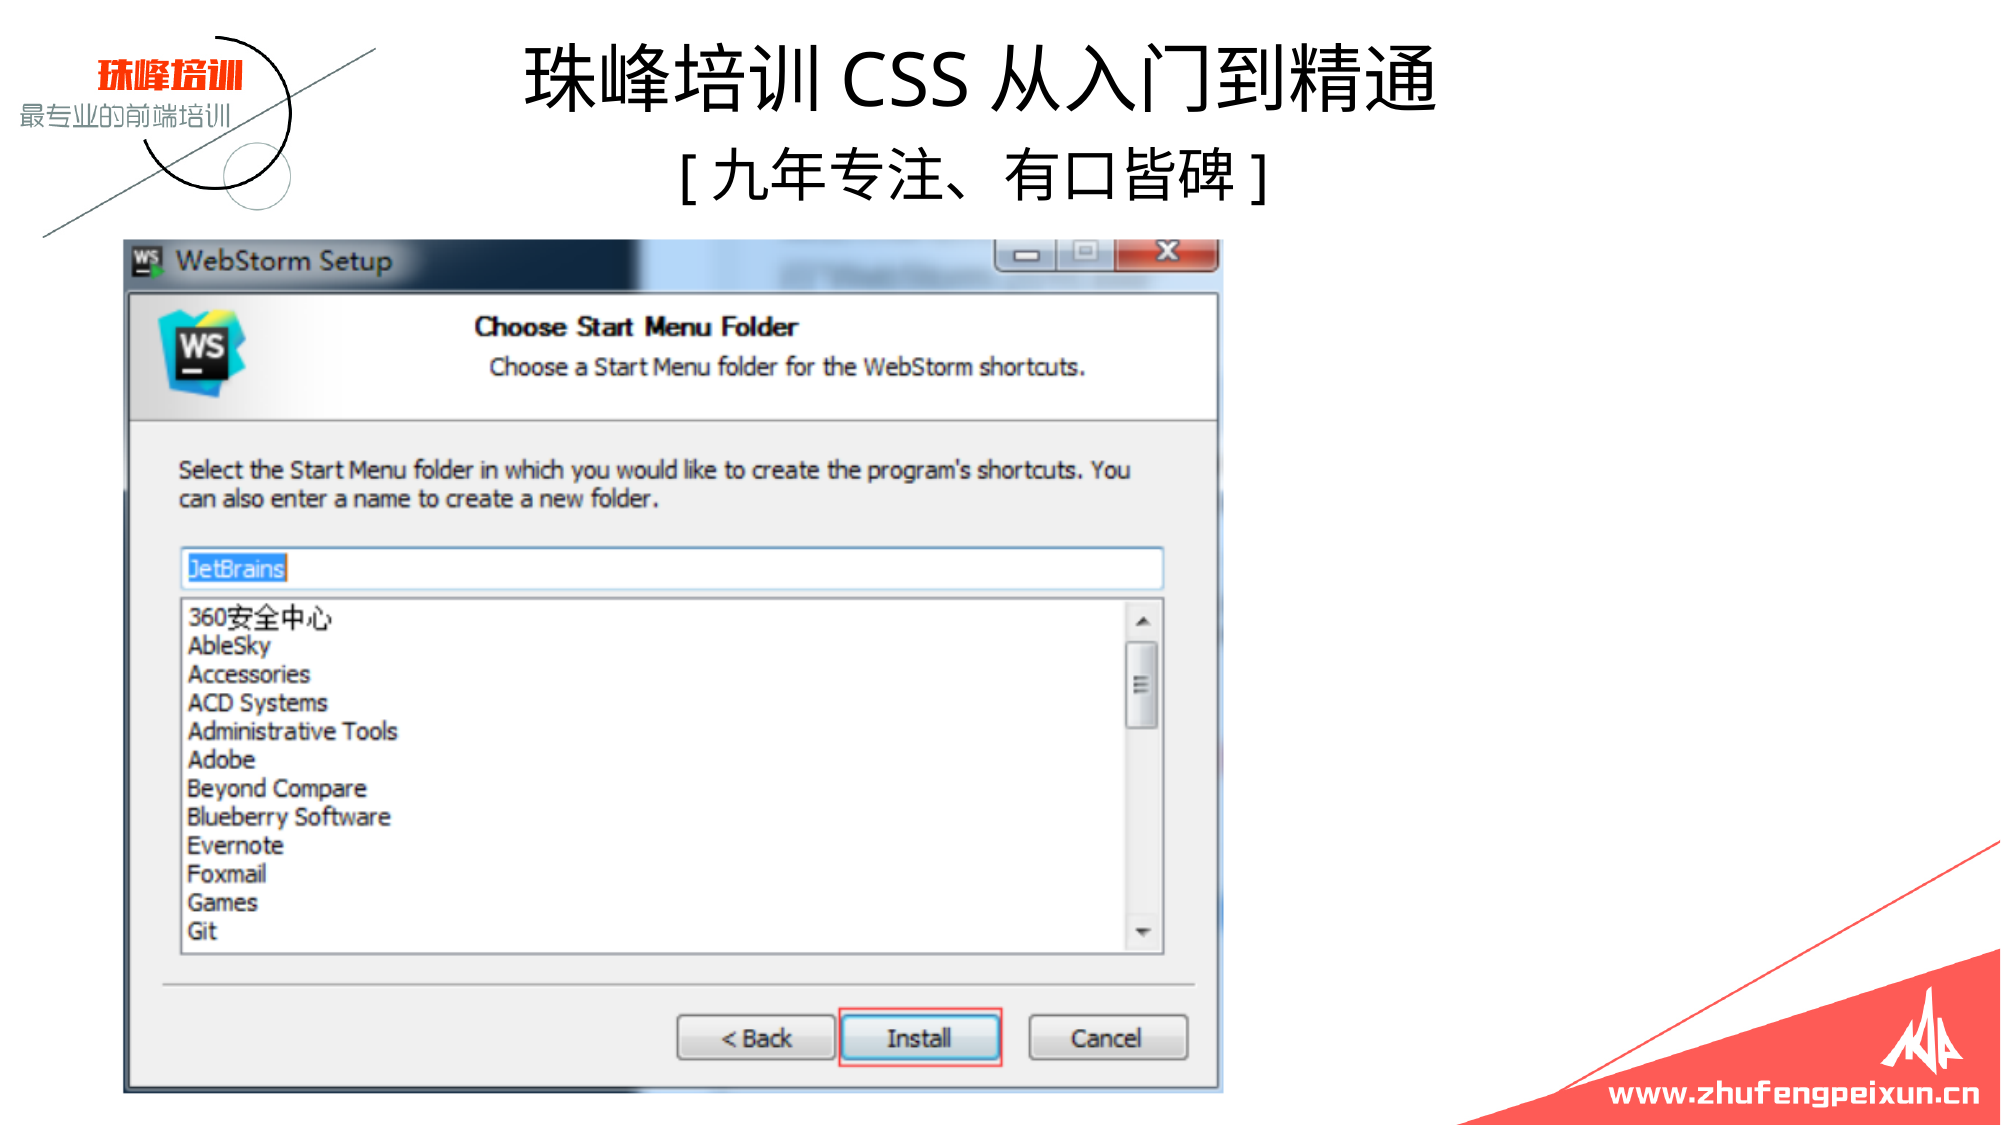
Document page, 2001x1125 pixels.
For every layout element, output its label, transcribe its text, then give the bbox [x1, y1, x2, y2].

picture [18, 36, 376, 238]
picture [1437, 796, 2001, 1125]
text_box 珠峰培训CSS从入门到精通 [九年专注、有口皆碑] [507, 23, 1737, 264]
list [117, 225, 1232, 1105]
